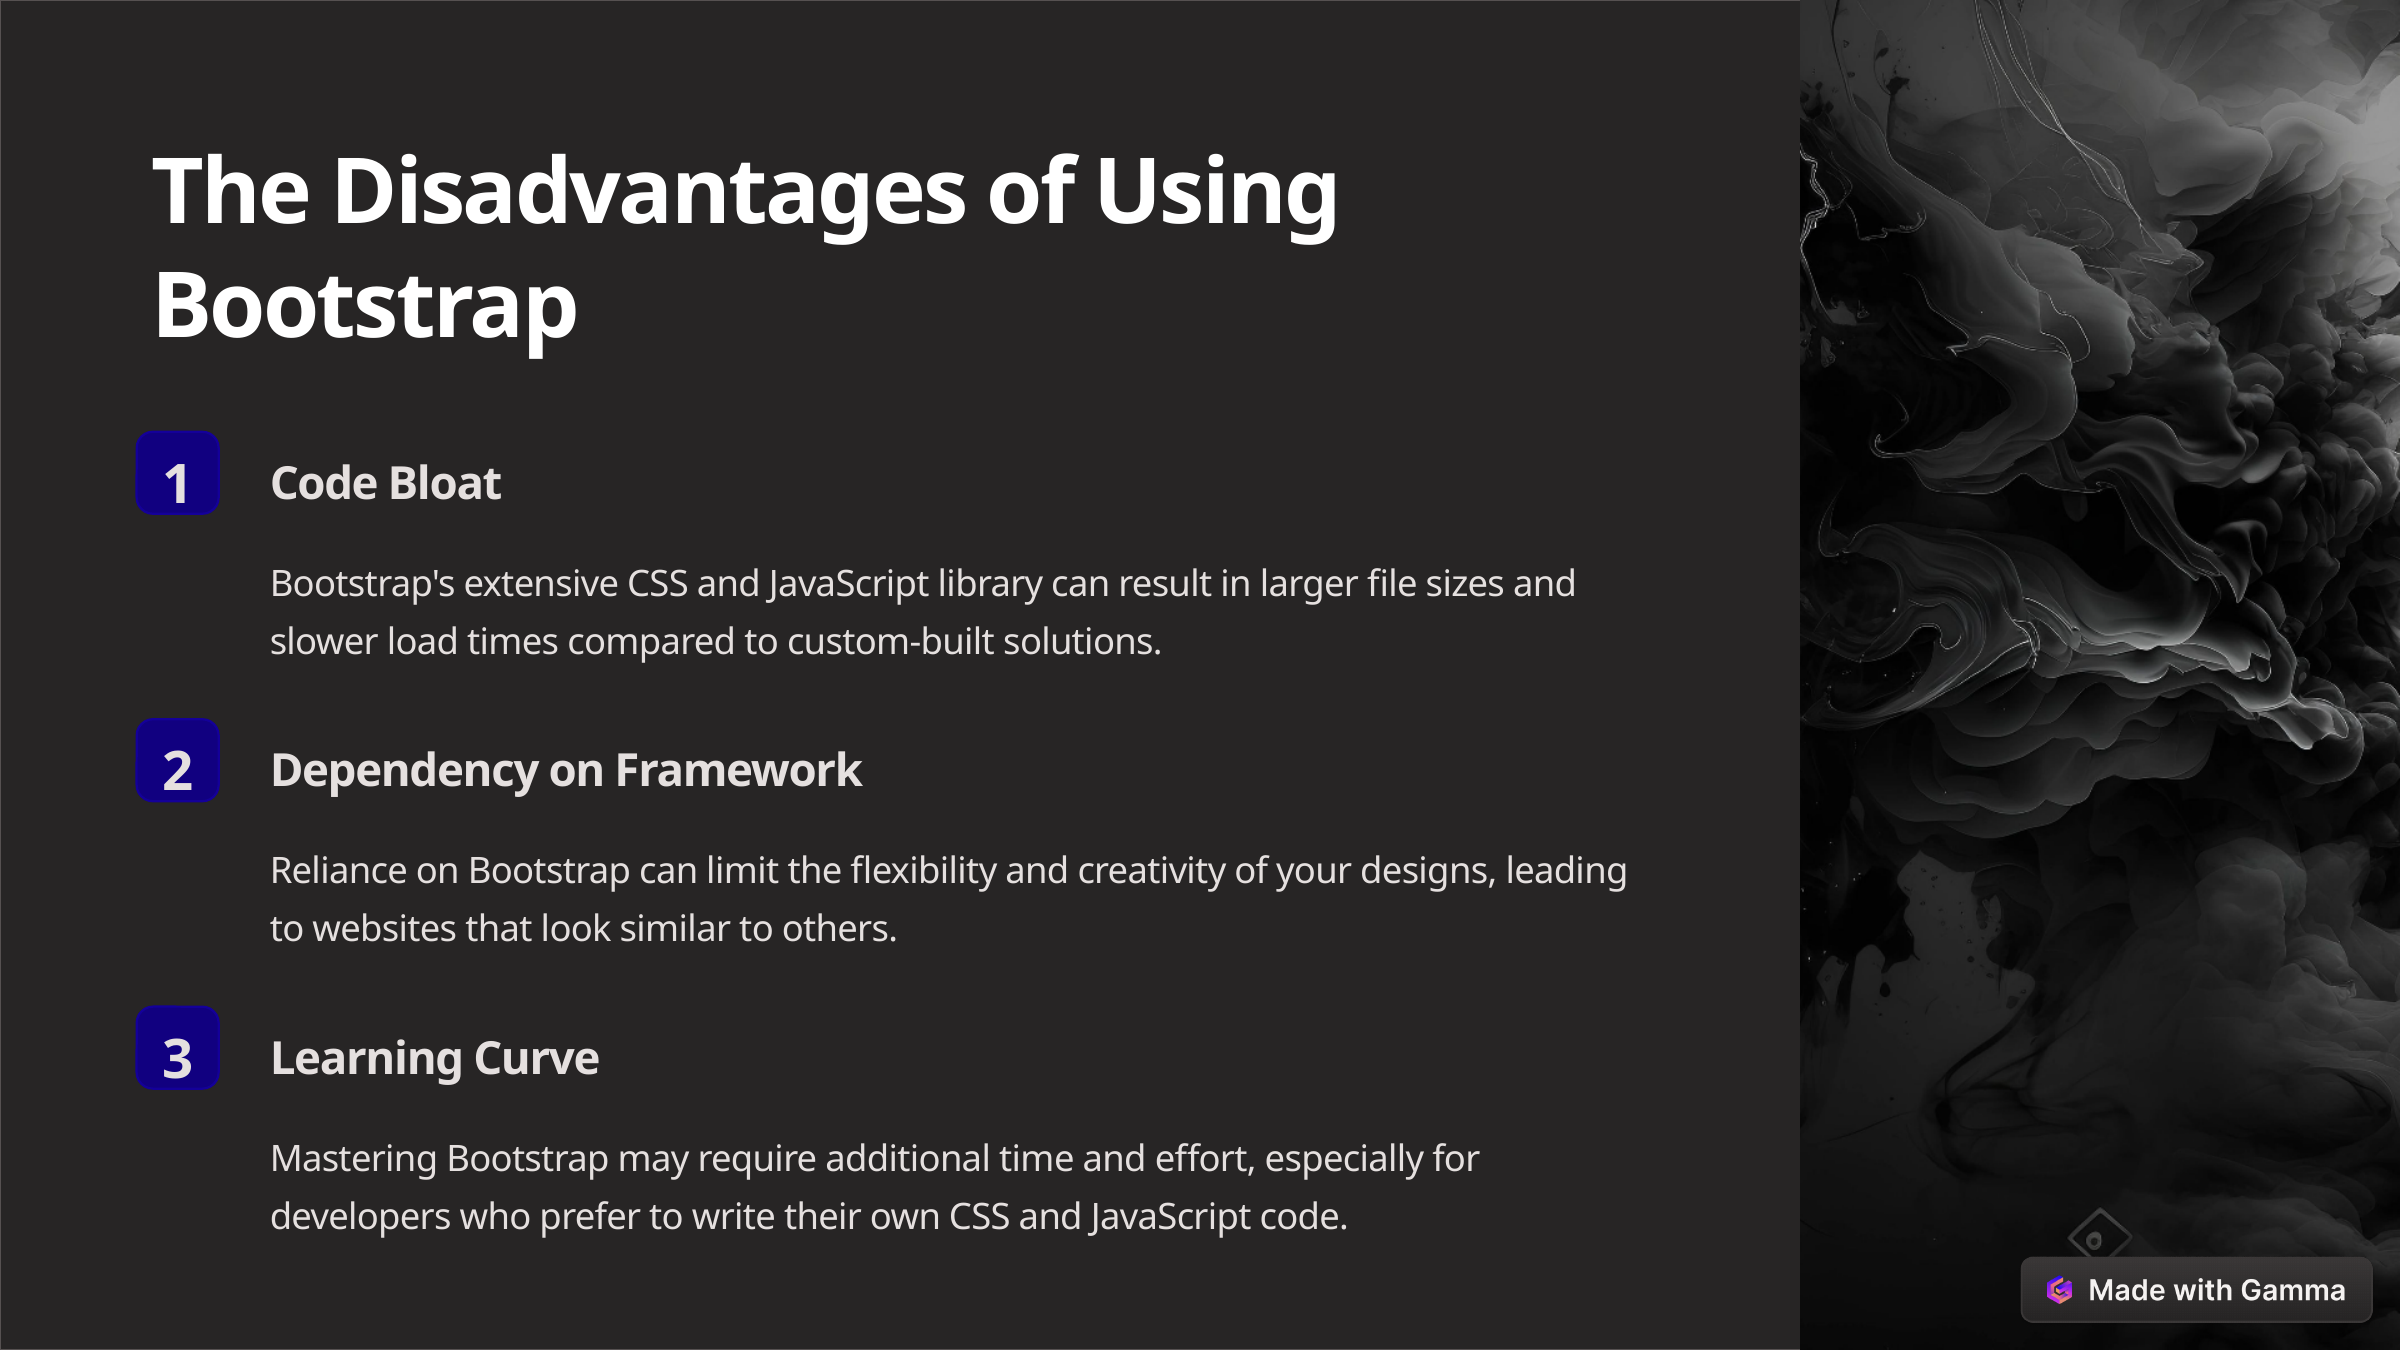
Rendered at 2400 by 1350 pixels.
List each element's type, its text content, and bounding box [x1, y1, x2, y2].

text_box 2 [161, 726, 194, 795]
text_box [136, 1006, 219, 1089]
text_box Code Bloat [255, 444, 620, 502]
text_box 1 [164, 438, 191, 507]
text_box Bootstrap's extensive CSS and JavaScript library can result in larger file sizes and slower load times compared to custom-built solutions. [255, 537, 1664, 655]
picture [1799, 0, 2400, 1350]
text_box [0, 0, 1799, 1350]
text_box Mastering Bootstrap may require additional time and effort, especially for developers who prefer to write their own CSS and JavaScript code. [255, 1112, 1664, 1230]
text_box Reliance on Bootstrap can limit the flexibility and creativity of your designs, leading to websites that look similar to others. [255, 825, 1664, 942]
text_box [136, 431, 219, 514]
text_box The Disadvantages of Using Bootstrap [136, 120, 1664, 349]
text_box Learning Curve [255, 1019, 620, 1076]
text_box Dependency on Framework [255, 731, 828, 789]
text_box 3 [160, 1013, 195, 1082]
text_box [136, 719, 219, 802]
